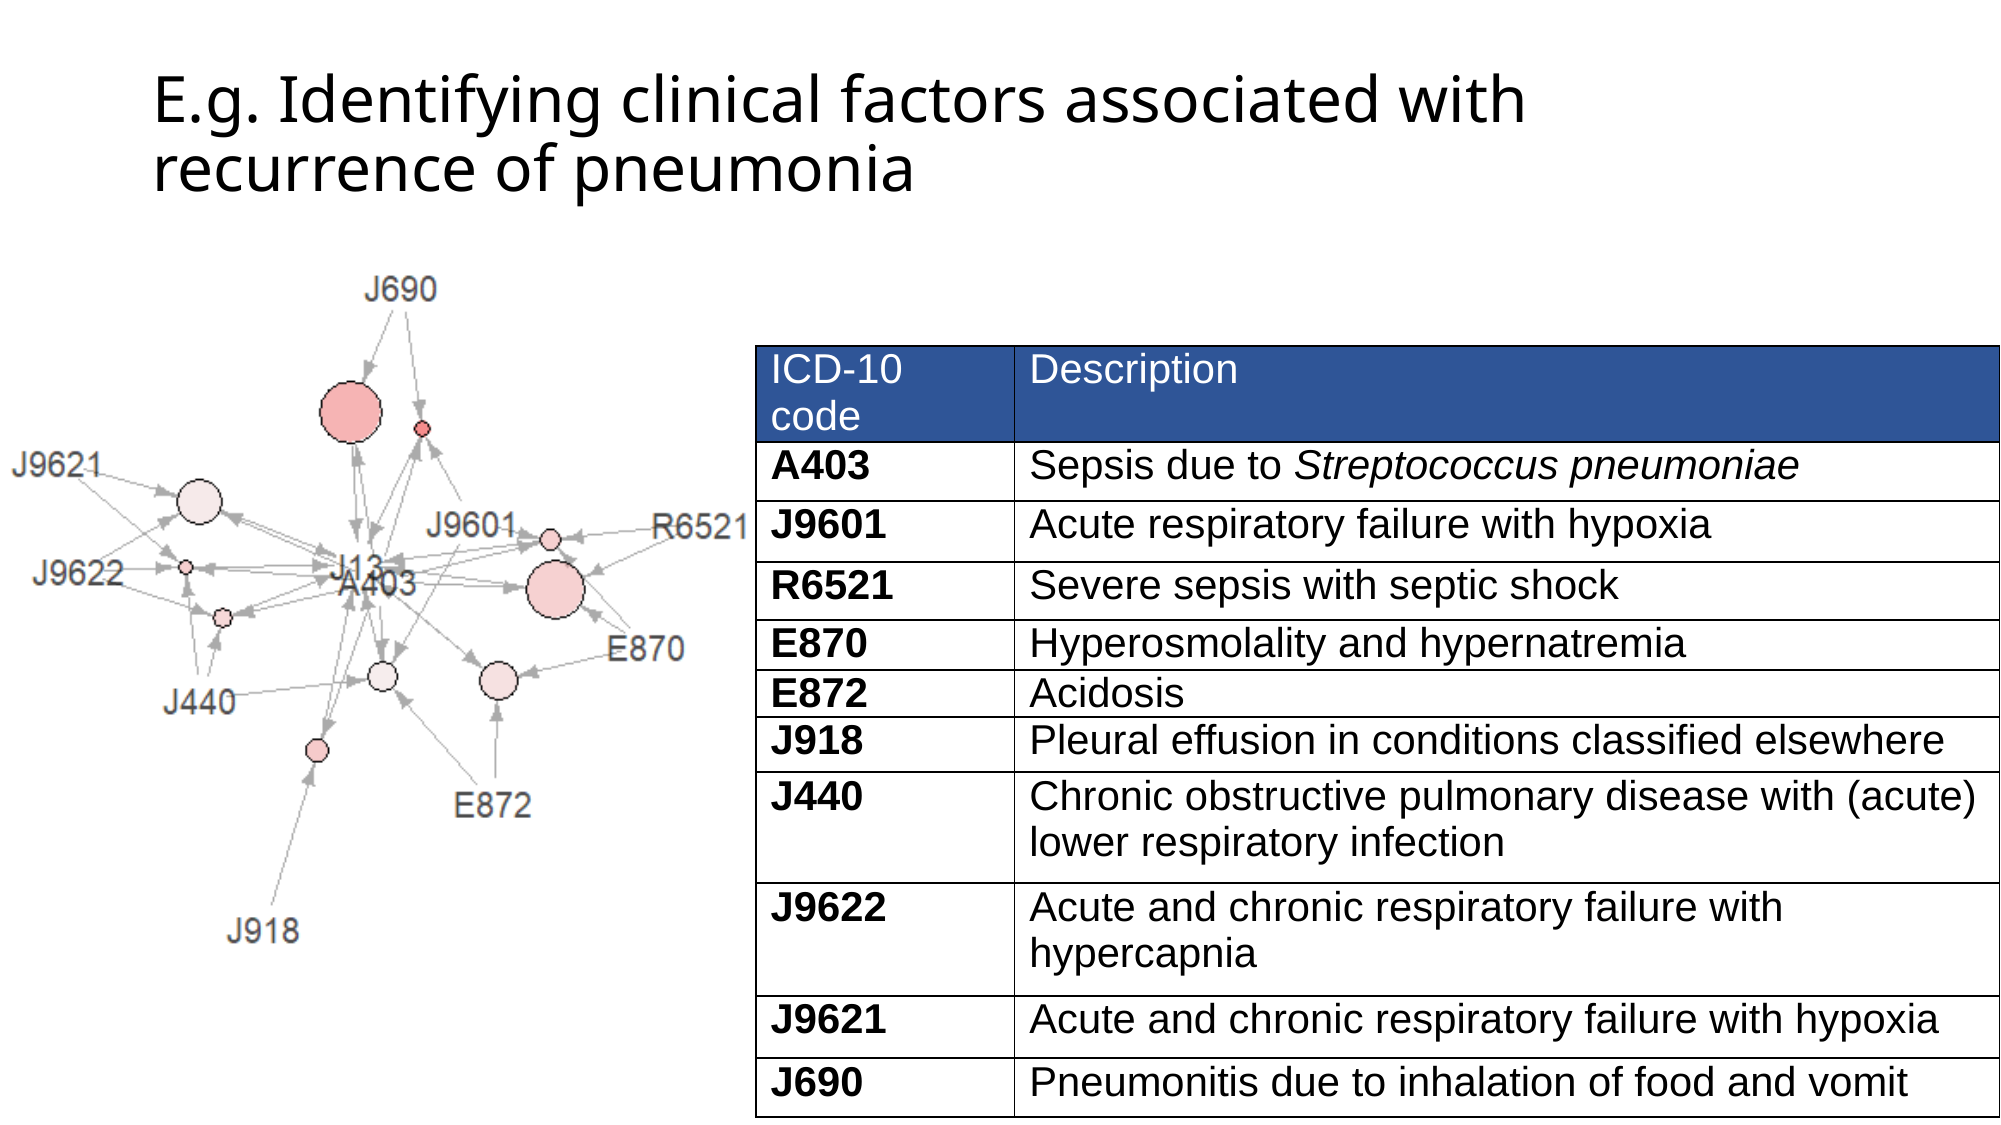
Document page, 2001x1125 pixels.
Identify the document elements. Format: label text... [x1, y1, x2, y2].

table_cell J690 [757, 1059, 1014, 1116]
table_header ICD-10 code [757, 347, 1014, 441]
table_cell J9622 [757, 884, 1014, 995]
table_cell Severe sepsis with septic shock [1015, 563, 1999, 619]
table_cell J918 [757, 718, 1014, 771]
table_cell E870 [757, 621, 1014, 669]
table_cell Pleural effusion in conditions classified elsewhere [1015, 718, 1999, 771]
table_header Description [1015, 347, 1999, 441]
table_cell J440 [757, 773, 1014, 882]
table_cell J9621 [757, 997, 1014, 1057]
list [0, 262, 756, 990]
table_cell Hyperosmolality and hypernatremia [1015, 621, 1999, 669]
title E.g. Identifying clinical factors associated with recurrence of pneumonia [137, 59, 1863, 278]
table_cell J9601 [757, 502, 1014, 561]
table_cell Chronic obstructive pulmonary disease with (acute) lower respiratory infection [1015, 773, 1999, 882]
table_cell Acidosis [1015, 671, 1999, 716]
table_cell Acute respiratory failure with hypoxia [1015, 502, 1999, 561]
table_cell Sepsis due to Streptococcus pneumoniae [1015, 443, 1999, 500]
table_cell Pneumonitis due to inhalation of food and vomit [1015, 1059, 1999, 1116]
table_cell A403 [757, 443, 1014, 500]
table_cell Acute and chronic respiratory failure with hypoxia [1015, 997, 1999, 1057]
table_cell Acute and chronic respiratory failure with hypercapnia [1015, 884, 1999, 995]
table_cell E872 [757, 671, 1014, 716]
table_cell R6521 [757, 563, 1014, 619]
